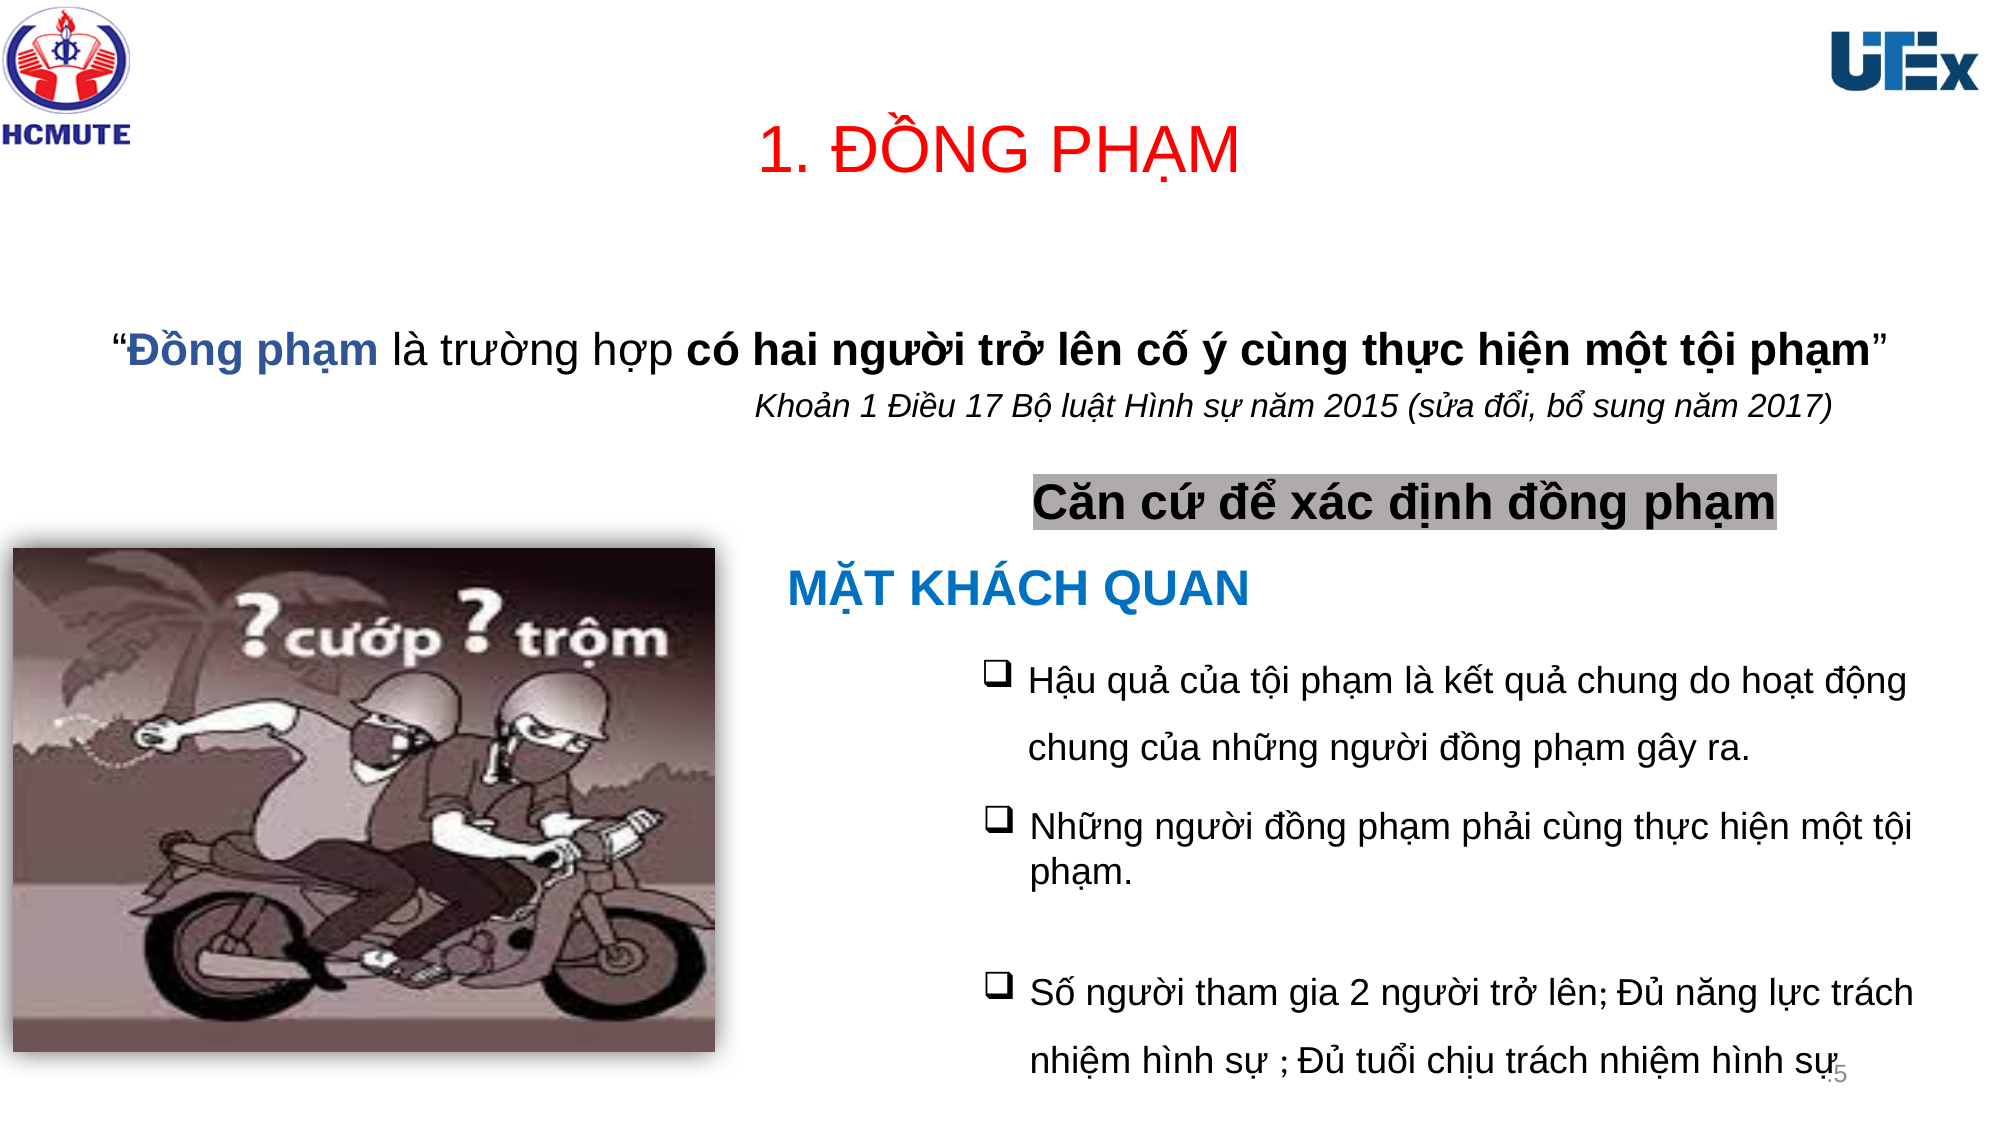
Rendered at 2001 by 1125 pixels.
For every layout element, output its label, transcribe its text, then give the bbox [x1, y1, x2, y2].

text_box MẶT KHÁCH QUAN [772, 548, 1313, 623]
text_box 1. ĐỒNG PHẠM [0, 98, 2000, 194]
text_box Những người đồng phạm phải cùng thực hiện một tội phạm. [967, 794, 1957, 900]
text_box Số người tham gia 2 người trở lên; Đủ năng lực trách nhiệm hình sự ; Đủ tuổi chịu trách nhiệm hình sự [967, 938, 1968, 1089]
slide_number .5 [1412, 1042, 1863, 1103]
text_box “Đồng phạm là trường hợp có hai người trở lên cố ý cùng thực hiện một tội phạm” [0, 311, 2000, 382]
picture [0, 0, 139, 147]
text_box Hậu quả của tội phạm là kết quả chung do hoạt động chung của những người đồng phạm gây ra. [966, 625, 1956, 776]
picture [13, 547, 715, 1052]
text_box Căn cứ để xác định đồng phạm [984, 462, 1826, 537]
text_box Khoản 1 Điều 17 Bộ luật Hình sự năm 2015 (sửa đổi, bổ sung năm 2017) [739, 377, 1860, 432]
picture [1825, 29, 1991, 99]
